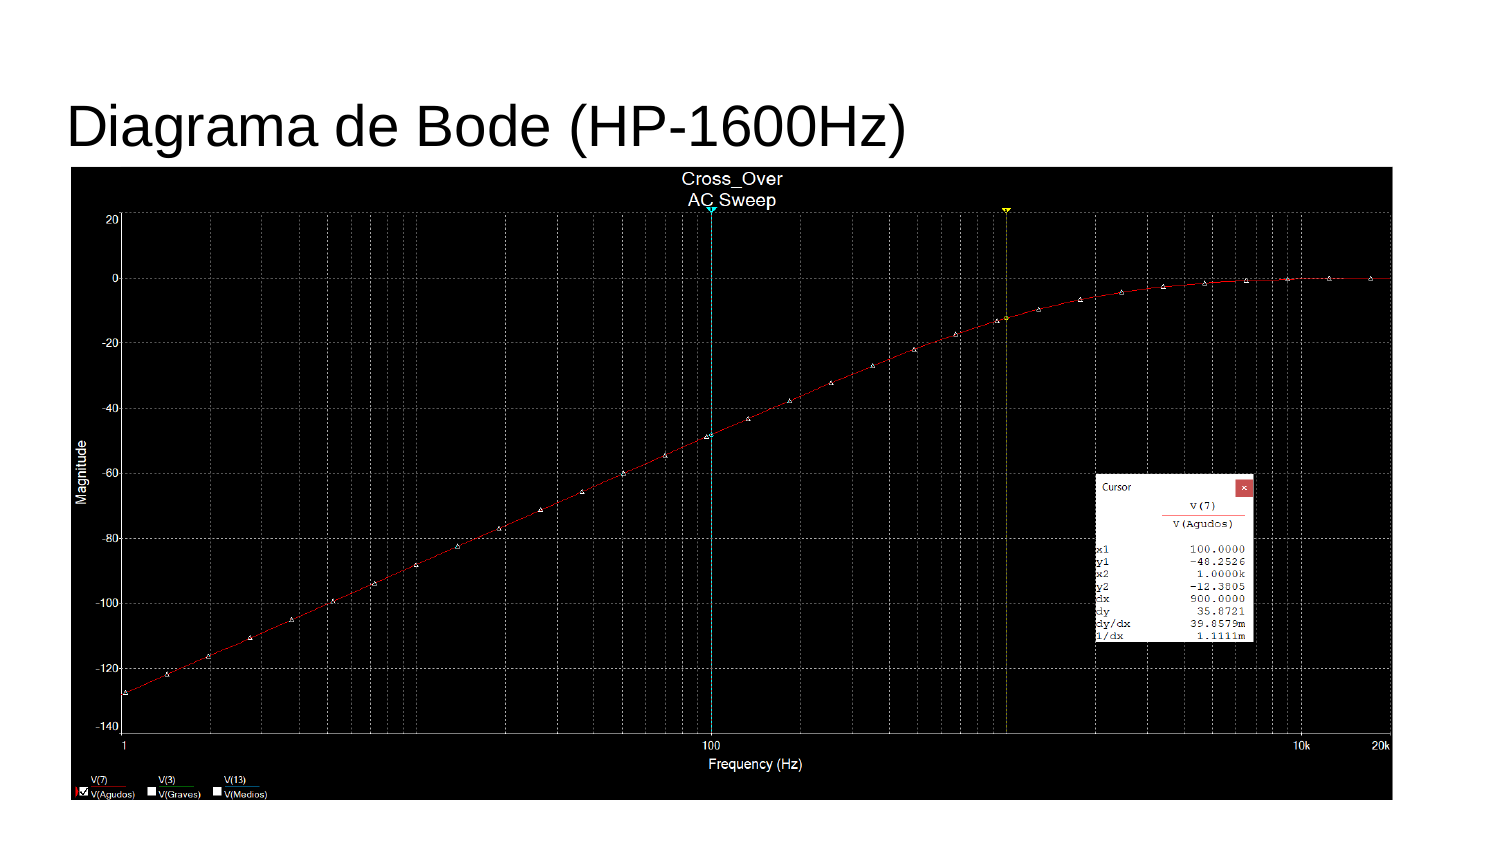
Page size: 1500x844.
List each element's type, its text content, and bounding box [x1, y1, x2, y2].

title Diagrama de Bode (HP-1600Hz) [51, 72, 1449, 167]
picture [71, 166, 1393, 800]
